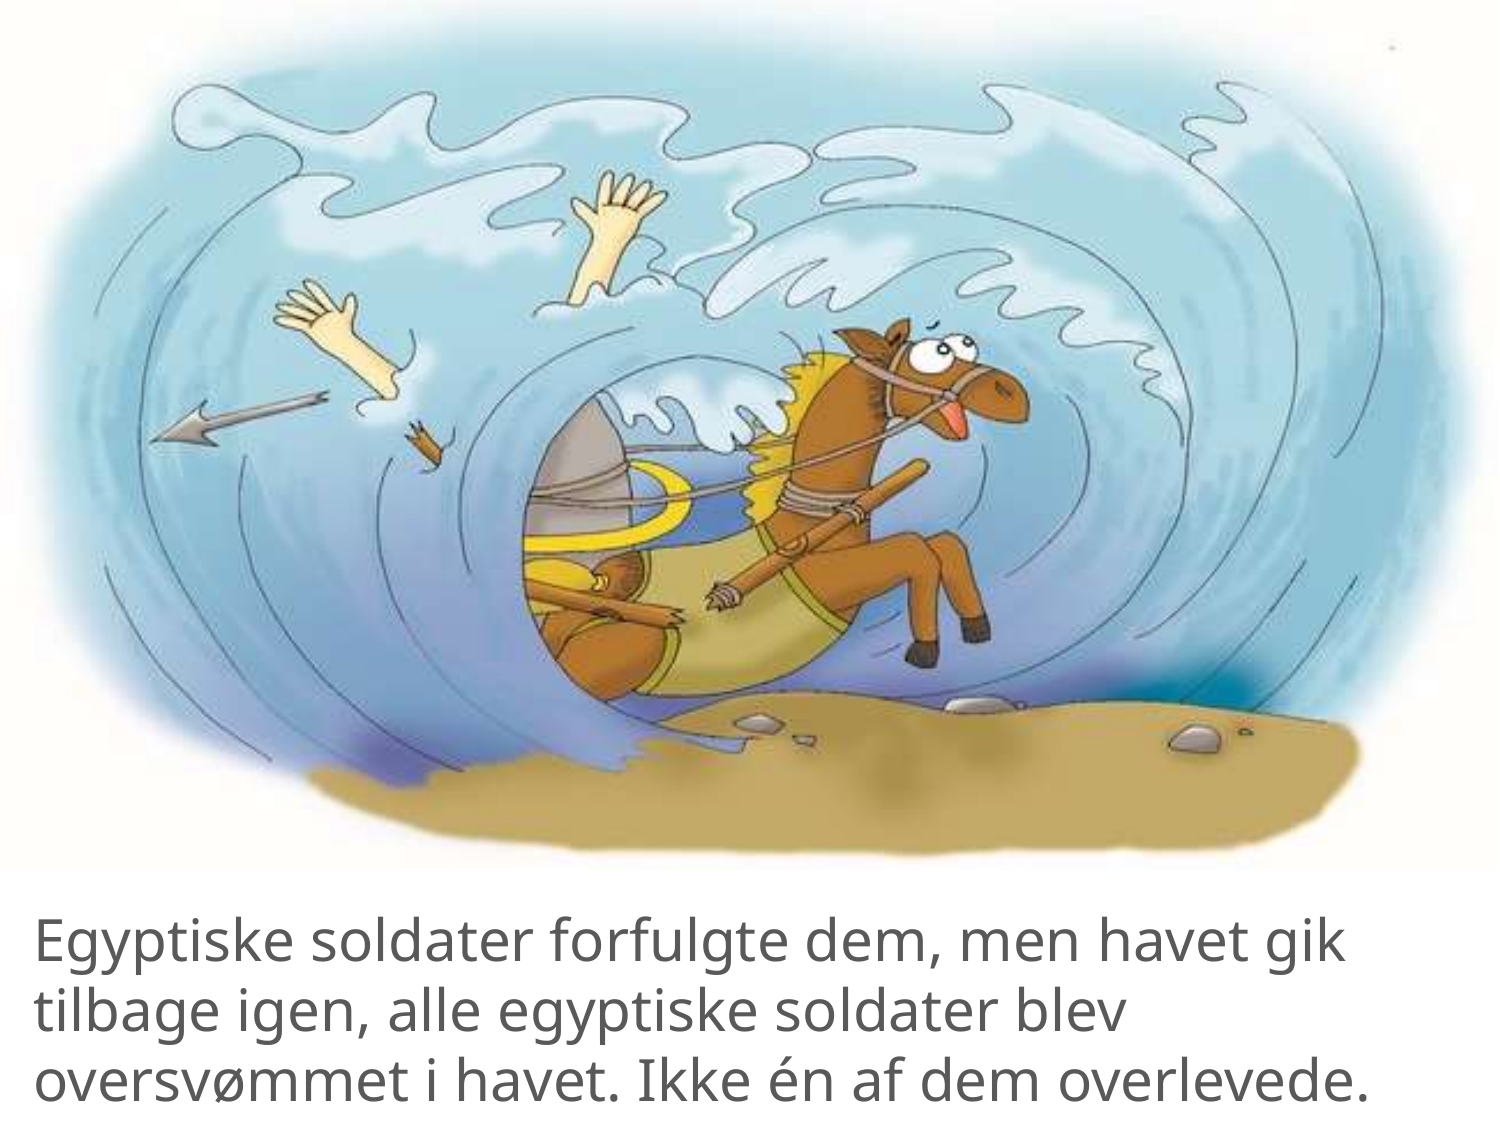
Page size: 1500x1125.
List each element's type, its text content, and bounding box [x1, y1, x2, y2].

text_box Egyptiske soldater forfulgte dem, men havet gik tilbage igen, alle egyptiske soldater blev oversvømmet i havet. Ikke én af dem overlevede. [18, 895, 1500, 1121]
picture [0, 0, 1500, 870]
